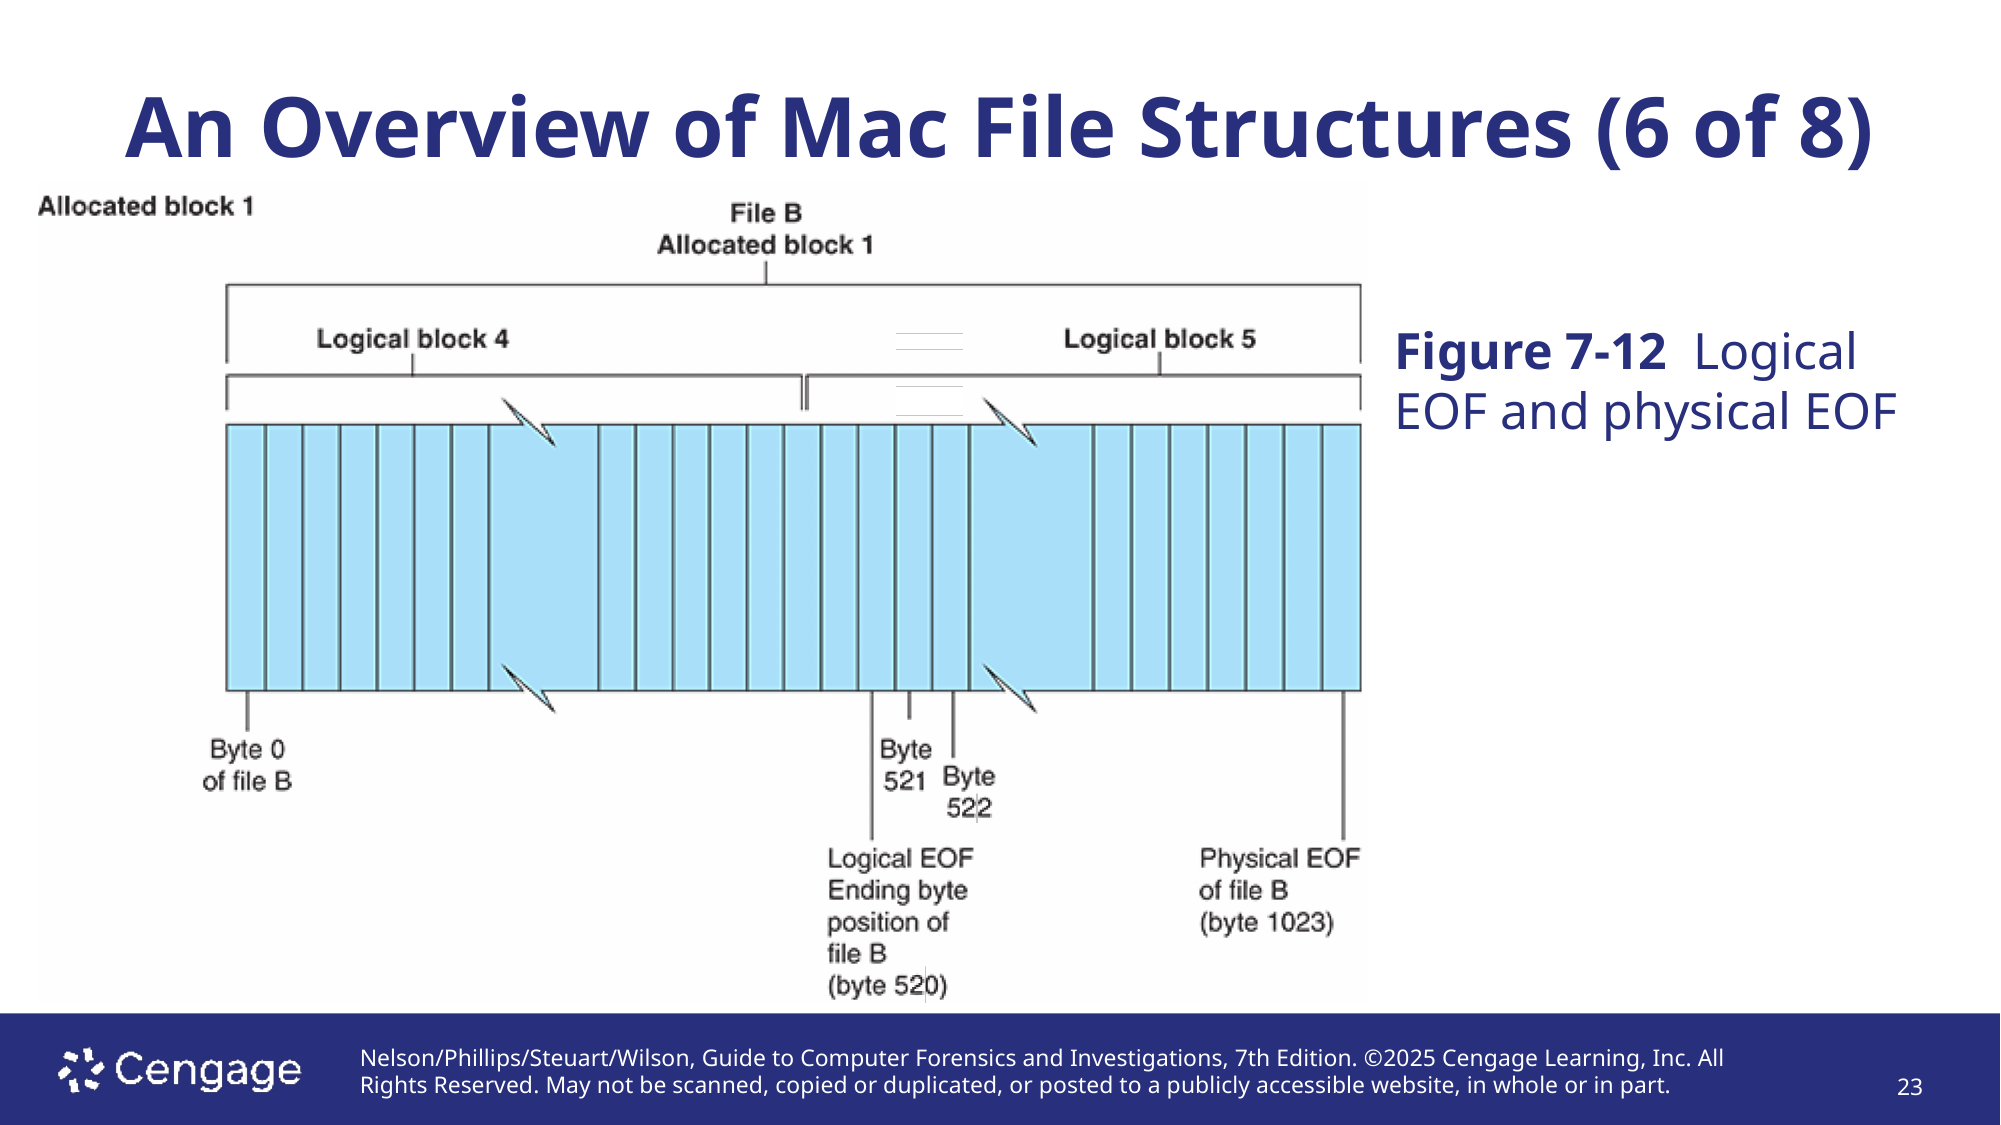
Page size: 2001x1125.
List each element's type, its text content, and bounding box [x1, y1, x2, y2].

picture [30, 1020, 329, 1121]
picture [38, 182, 1368, 1003]
title An Overview of Mac File Structures (6 of 8) [78, 77, 1923, 278]
text_box Figure 7-12 Logical EOF and physical EOF [1379, 312, 1962, 508]
